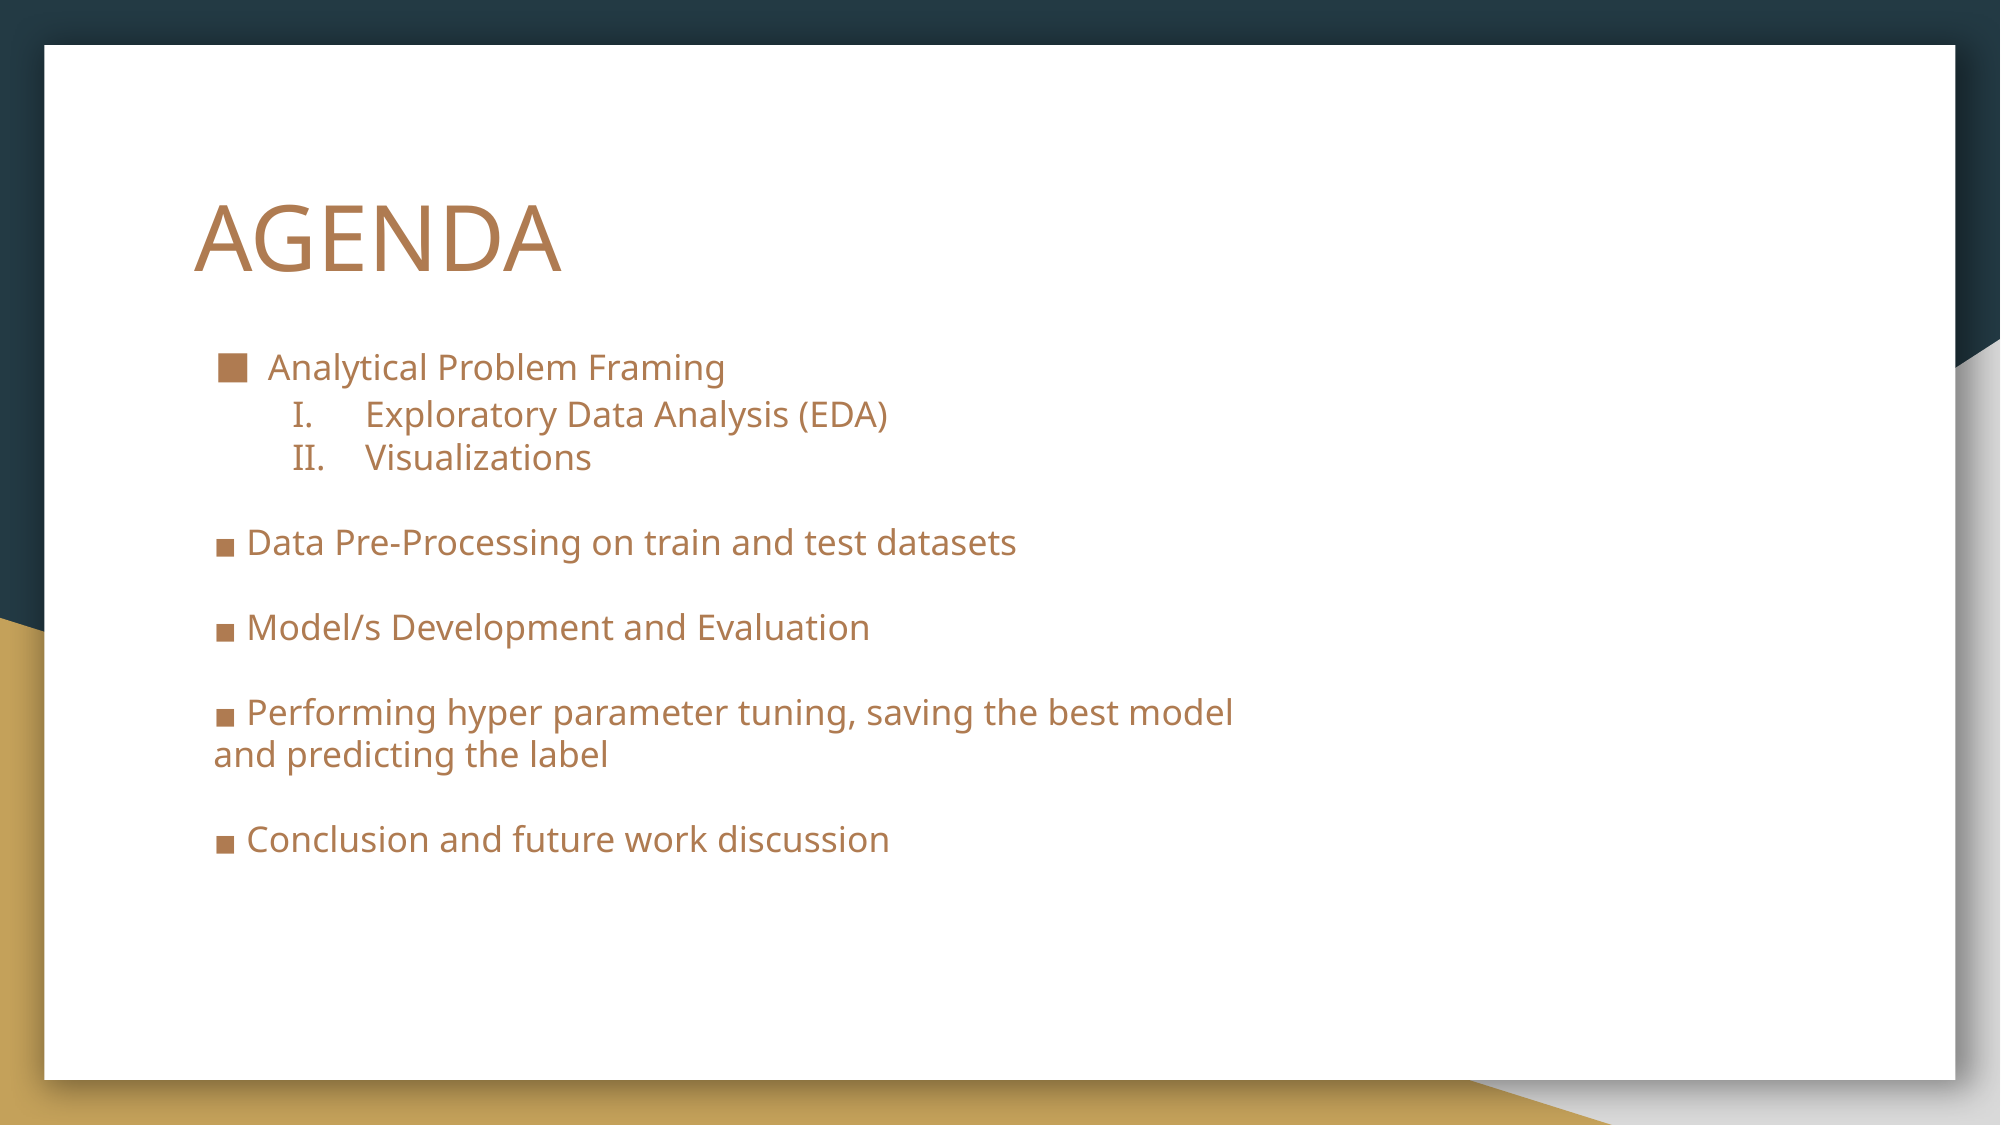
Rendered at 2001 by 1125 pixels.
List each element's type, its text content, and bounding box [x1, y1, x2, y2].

title AGENDA [179, 184, 1821, 331]
text_box Analytical Problem Framing Exploratory Data Analysis (EDA) Visualizations Data Pre-Processing on train and test datasets Model/s Development and Evaluation Performing hyper parameter tuning, saving the best model and predicting the label Conclusion and future work discussion [198, 314, 1306, 868]
